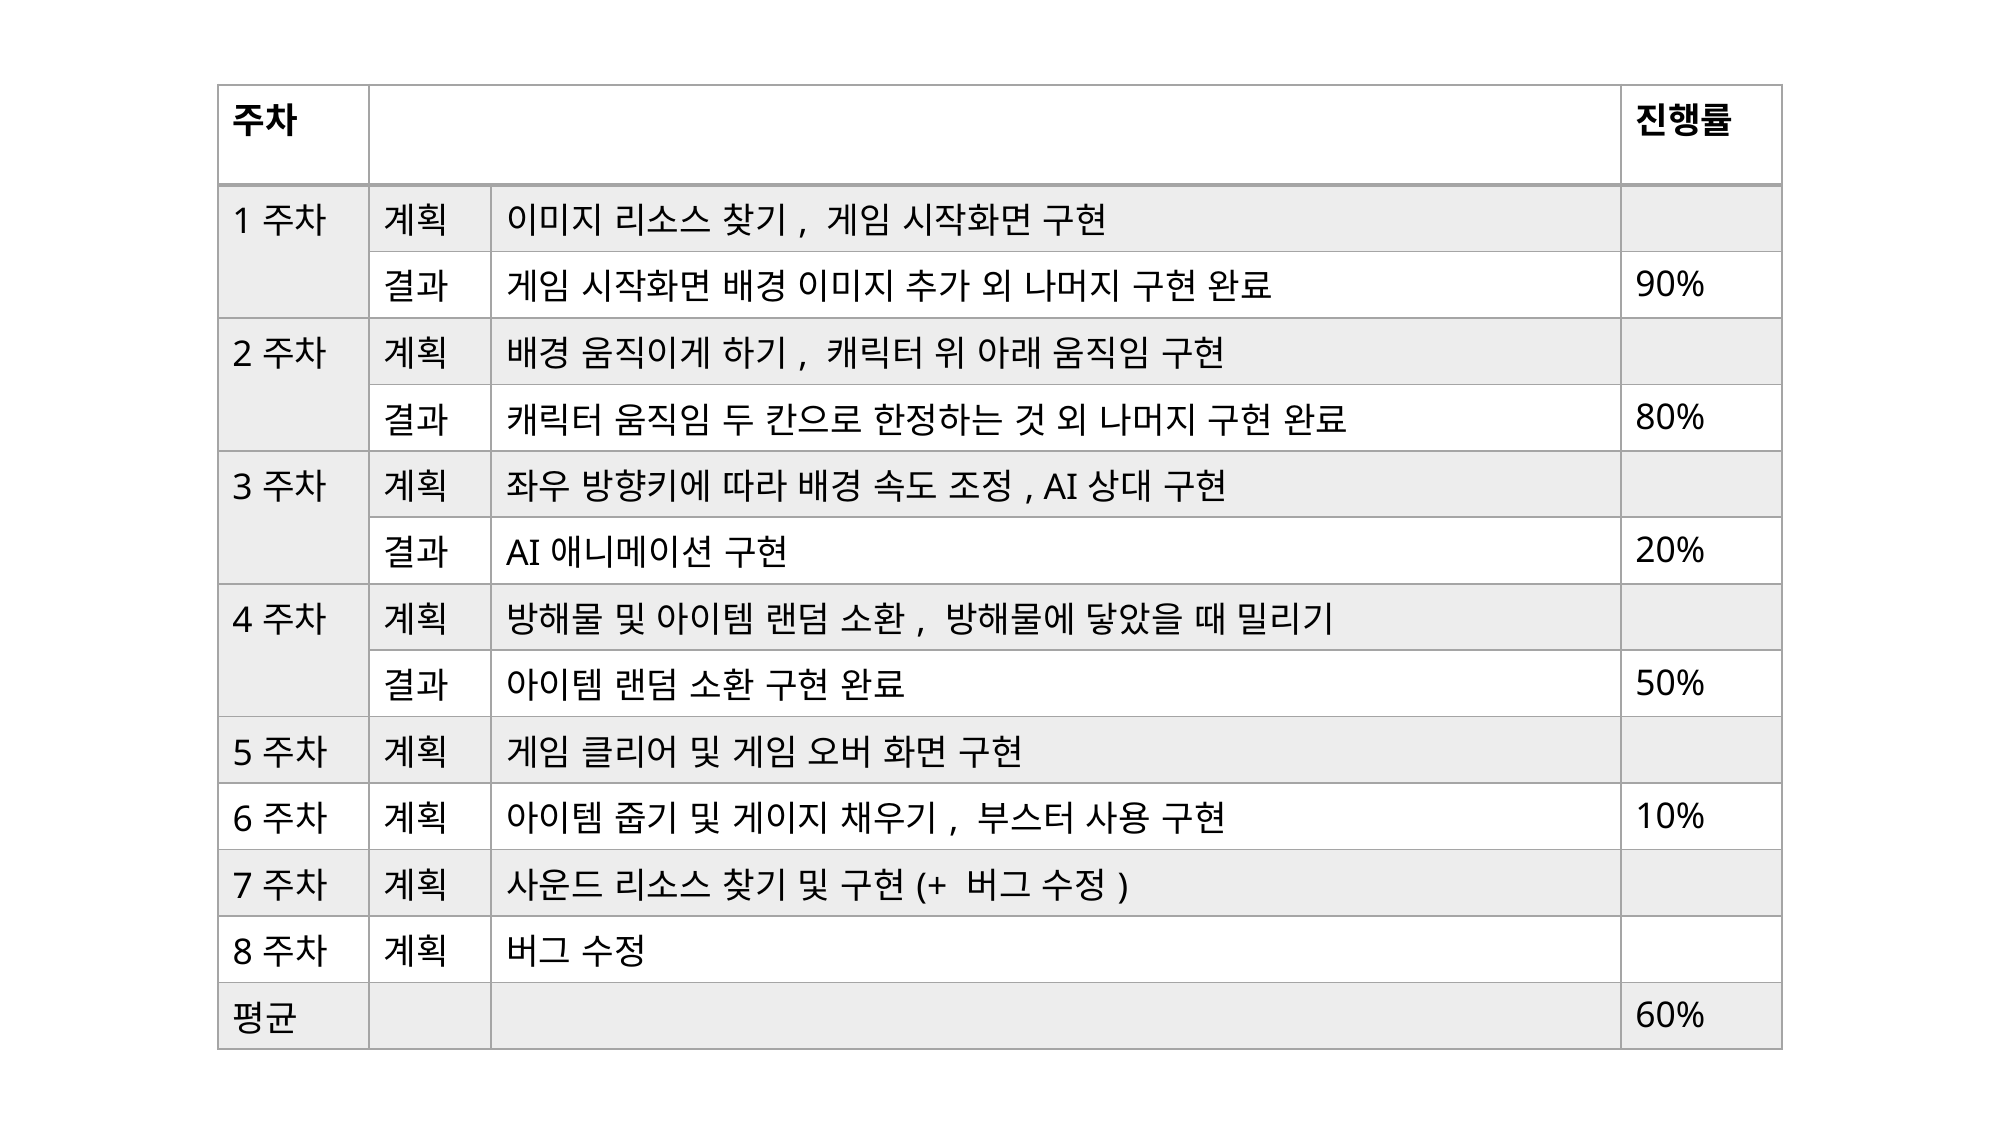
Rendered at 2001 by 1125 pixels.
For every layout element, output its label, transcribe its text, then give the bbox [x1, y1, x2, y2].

table_cell 20% [1622, 518, 1781, 583]
table_header [370, 86, 1620, 183]
table_cell 50% [1622, 651, 1781, 716]
table_cell 60% [1622, 983, 1781, 1048]
table_cell [1622, 585, 1781, 649]
table_cell 6주차 [219, 784, 368, 849]
table_cell 계획 [370, 917, 490, 982]
table_cell 계획 [370, 784, 490, 849]
table_cell [1622, 319, 1781, 384]
table_cell 계획 [370, 319, 490, 384]
table_cell 계획 [370, 452, 490, 516]
table_cell 계획 [370, 850, 490, 915]
table_cell 5주차 [219, 717, 368, 782]
table_cell 계획 [370, 187, 490, 251]
table_cell 결과 [370, 651, 490, 716]
table_cell 결과 [370, 252, 490, 317]
table_cell 계획 [370, 717, 490, 782]
table_cell 캐릭터 움직임 두 칸으로 한정하는 것 외 나머지 구현 완료 [492, 385, 1620, 450]
table_cell 평균 [219, 983, 368, 1048]
table_cell 10% [1622, 784, 1781, 849]
table_header 주차 [219, 86, 368, 183]
table_cell [1622, 452, 1781, 516]
table_header 진행률 [1622, 86, 1781, 183]
table_cell 배경 움직이게 하기, 캐릭터 위 아래 움직임 구현 [492, 319, 1620, 384]
table_cell 게임 클리어 및 게임 오버 화면 구현 [492, 717, 1620, 782]
table_cell 1주차 [219, 187, 368, 317]
table_cell 아이템 랜덤 소환 구현 완료 [492, 651, 1620, 716]
table_cell 결과 [370, 385, 490, 450]
table_cell 결과 [370, 518, 490, 583]
table_cell [1622, 917, 1781, 982]
table_cell 버그 수정 [492, 917, 1620, 982]
table_cell [1622, 717, 1781, 782]
table_cell 7주차 [219, 850, 368, 915]
table_cell 방해물 및 아이템 랜덤 소환, 방해물에 닿았을 때 밀리기 [492, 585, 1620, 649]
table_cell 90% [1622, 252, 1781, 317]
table_cell 4주차 [219, 585, 368, 716]
table_cell [370, 983, 490, 1048]
table_cell [1622, 187, 1781, 251]
table_cell 2주차 [219, 319, 368, 450]
table_cell 좌우 방향키에 따라 배경 속도 조정, AI상대 구현 [492, 452, 1620, 516]
table_cell 계획 [370, 585, 490, 649]
table_cell 이미지 리소스 찾기, 게임 시작화면 구현 [492, 187, 1620, 251]
table_cell 80% [1622, 385, 1781, 450]
table_cell 게임 시작화면 배경 이미지 추가 외 나머지 구현 완료 [492, 252, 1620, 317]
table_cell 3주차 [219, 452, 368, 583]
table_cell 사운드 리소스 찾기 및 구현(+ 버그 수정) [492, 850, 1620, 915]
table_cell [1622, 850, 1781, 915]
table_cell 8주차 [219, 917, 368, 982]
table_cell [492, 983, 1620, 1048]
table_cell 아이템 줍기 및 게이지 채우기, 부스터 사용 구현 [492, 784, 1620, 849]
table_cell AI애니메이션 구현 [492, 518, 1620, 583]
